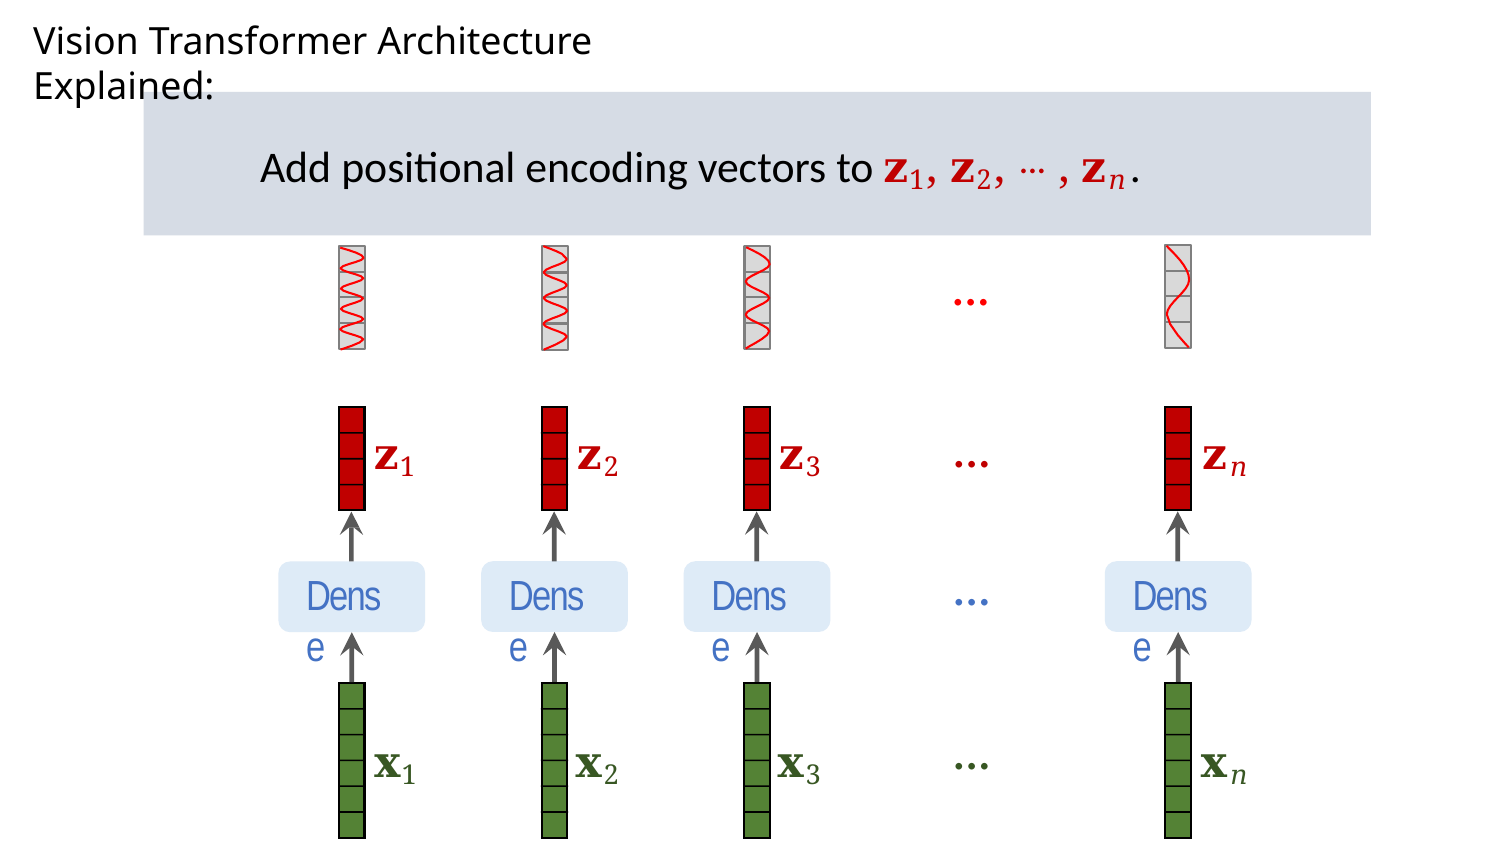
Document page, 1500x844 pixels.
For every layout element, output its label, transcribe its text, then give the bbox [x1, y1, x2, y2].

text_box ⋯ [949, 254, 1007, 332]
title Add positional encoding vectors to 𝐳1, 𝐳2, ⋯ , 𝐳𝑛. [143, 91, 1371, 236]
text_box 𝐱2 [570, 729, 623, 790]
text_box Vision Transformer Architecture Explained: [18, 9, 769, 115]
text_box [336, 404, 367, 513]
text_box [743, 244, 772, 351]
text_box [1163, 243, 1193, 350]
text_box ⋯ [950, 718, 1007, 795]
text_box 𝐳2 [572, 421, 622, 482]
text_box ⋯ [950, 554, 1007, 631]
text_box 𝐱3 [773, 729, 825, 790]
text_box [539, 683, 570, 840]
text_box [744, 513, 769, 560]
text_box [539, 404, 570, 513]
text_box ⋯ [950, 416, 1007, 493]
text_box 𝐳3 [774, 421, 824, 482]
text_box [742, 404, 773, 513]
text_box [1104, 404, 1253, 683]
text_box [480, 560, 629, 683]
text_box [542, 513, 566, 560]
text_box 𝐳1 [369, 421, 418, 482]
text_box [540, 244, 569, 351]
text_box 𝐱𝑛 [1196, 729, 1251, 790]
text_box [742, 683, 773, 840]
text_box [277, 560, 426, 683]
text_box [339, 513, 364, 560]
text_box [1163, 683, 1193, 840]
text_box 𝐱1 [369, 729, 421, 790]
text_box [336, 683, 367, 840]
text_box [337, 244, 367, 351]
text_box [683, 560, 831, 683]
